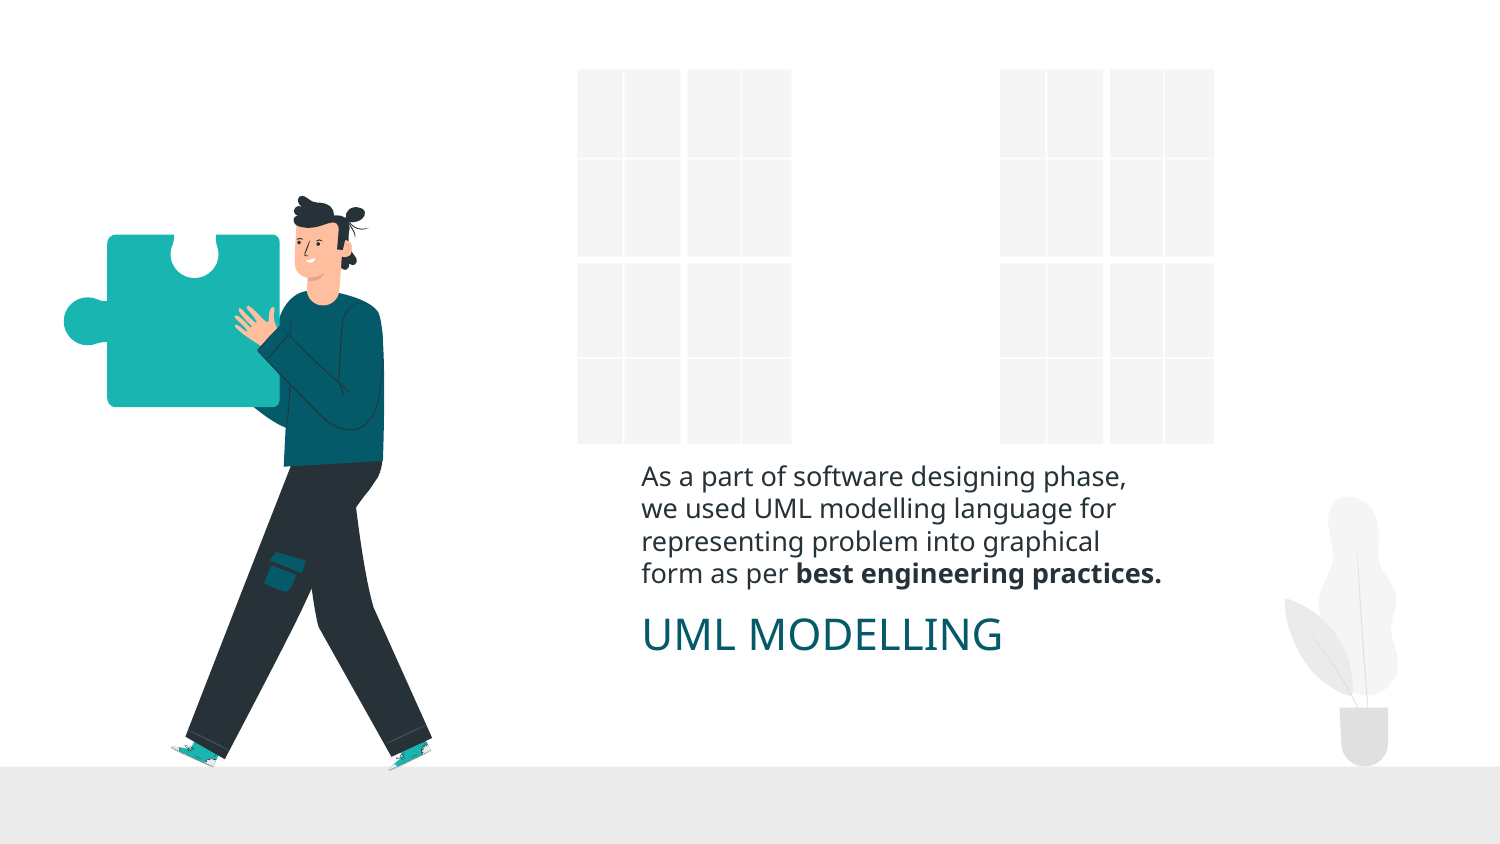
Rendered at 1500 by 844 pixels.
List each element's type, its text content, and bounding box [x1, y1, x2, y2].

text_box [63, 195, 433, 772]
list As a part of software designing phase, we used UML modelling language for representing problem into graphical form as per best engineering practices. [625, 414, 1182, 605]
title UML MODELLING [625, 605, 1182, 676]
